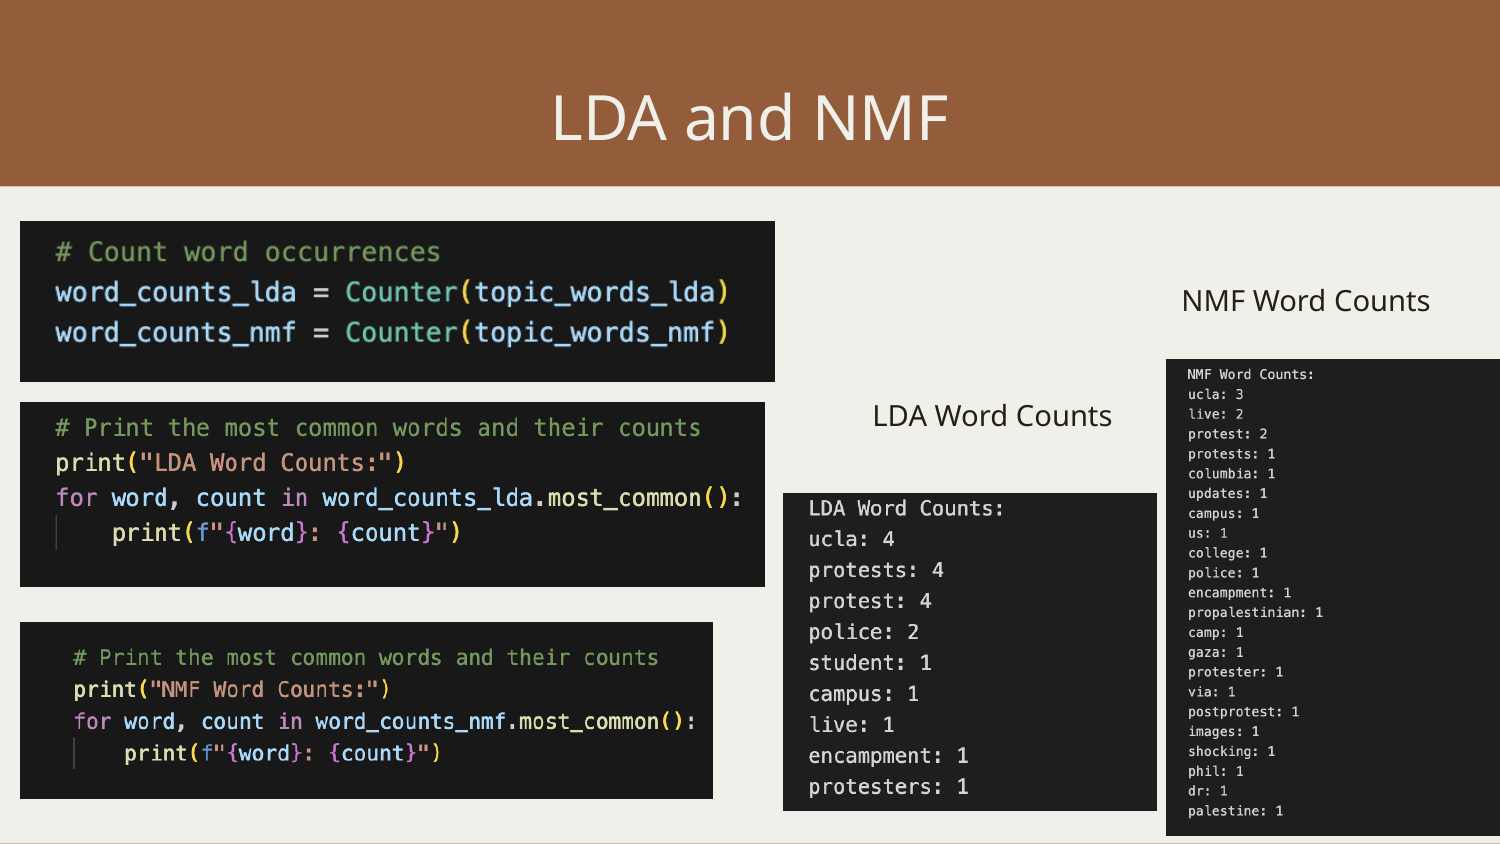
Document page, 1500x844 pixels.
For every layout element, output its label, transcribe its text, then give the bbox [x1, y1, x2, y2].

title LDA and NMF [118, 63, 1382, 157]
picture [782, 493, 1158, 811]
picture [20, 402, 765, 588]
picture [20, 622, 714, 800]
picture [1166, 359, 1500, 836]
picture [20, 221, 775, 383]
subtitle NMF Word Counts [1166, 267, 1484, 348]
subtitle LDA Word Counts [810, 382, 1128, 462]
